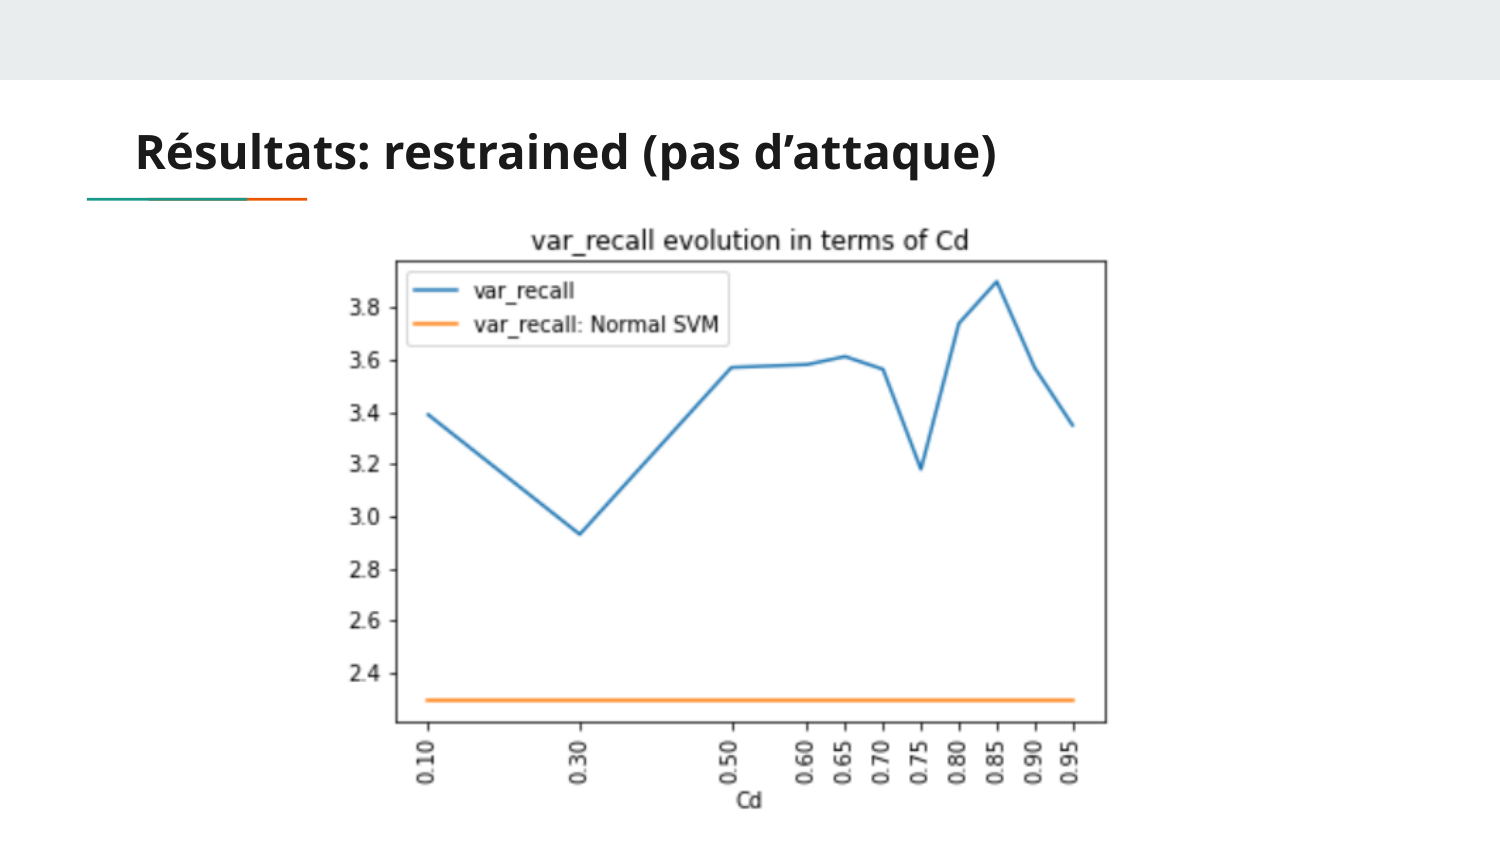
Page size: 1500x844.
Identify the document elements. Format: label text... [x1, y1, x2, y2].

title Résultats: restrained (pas d’attaque) [119, 107, 1381, 195]
picture [335, 219, 1165, 819]
